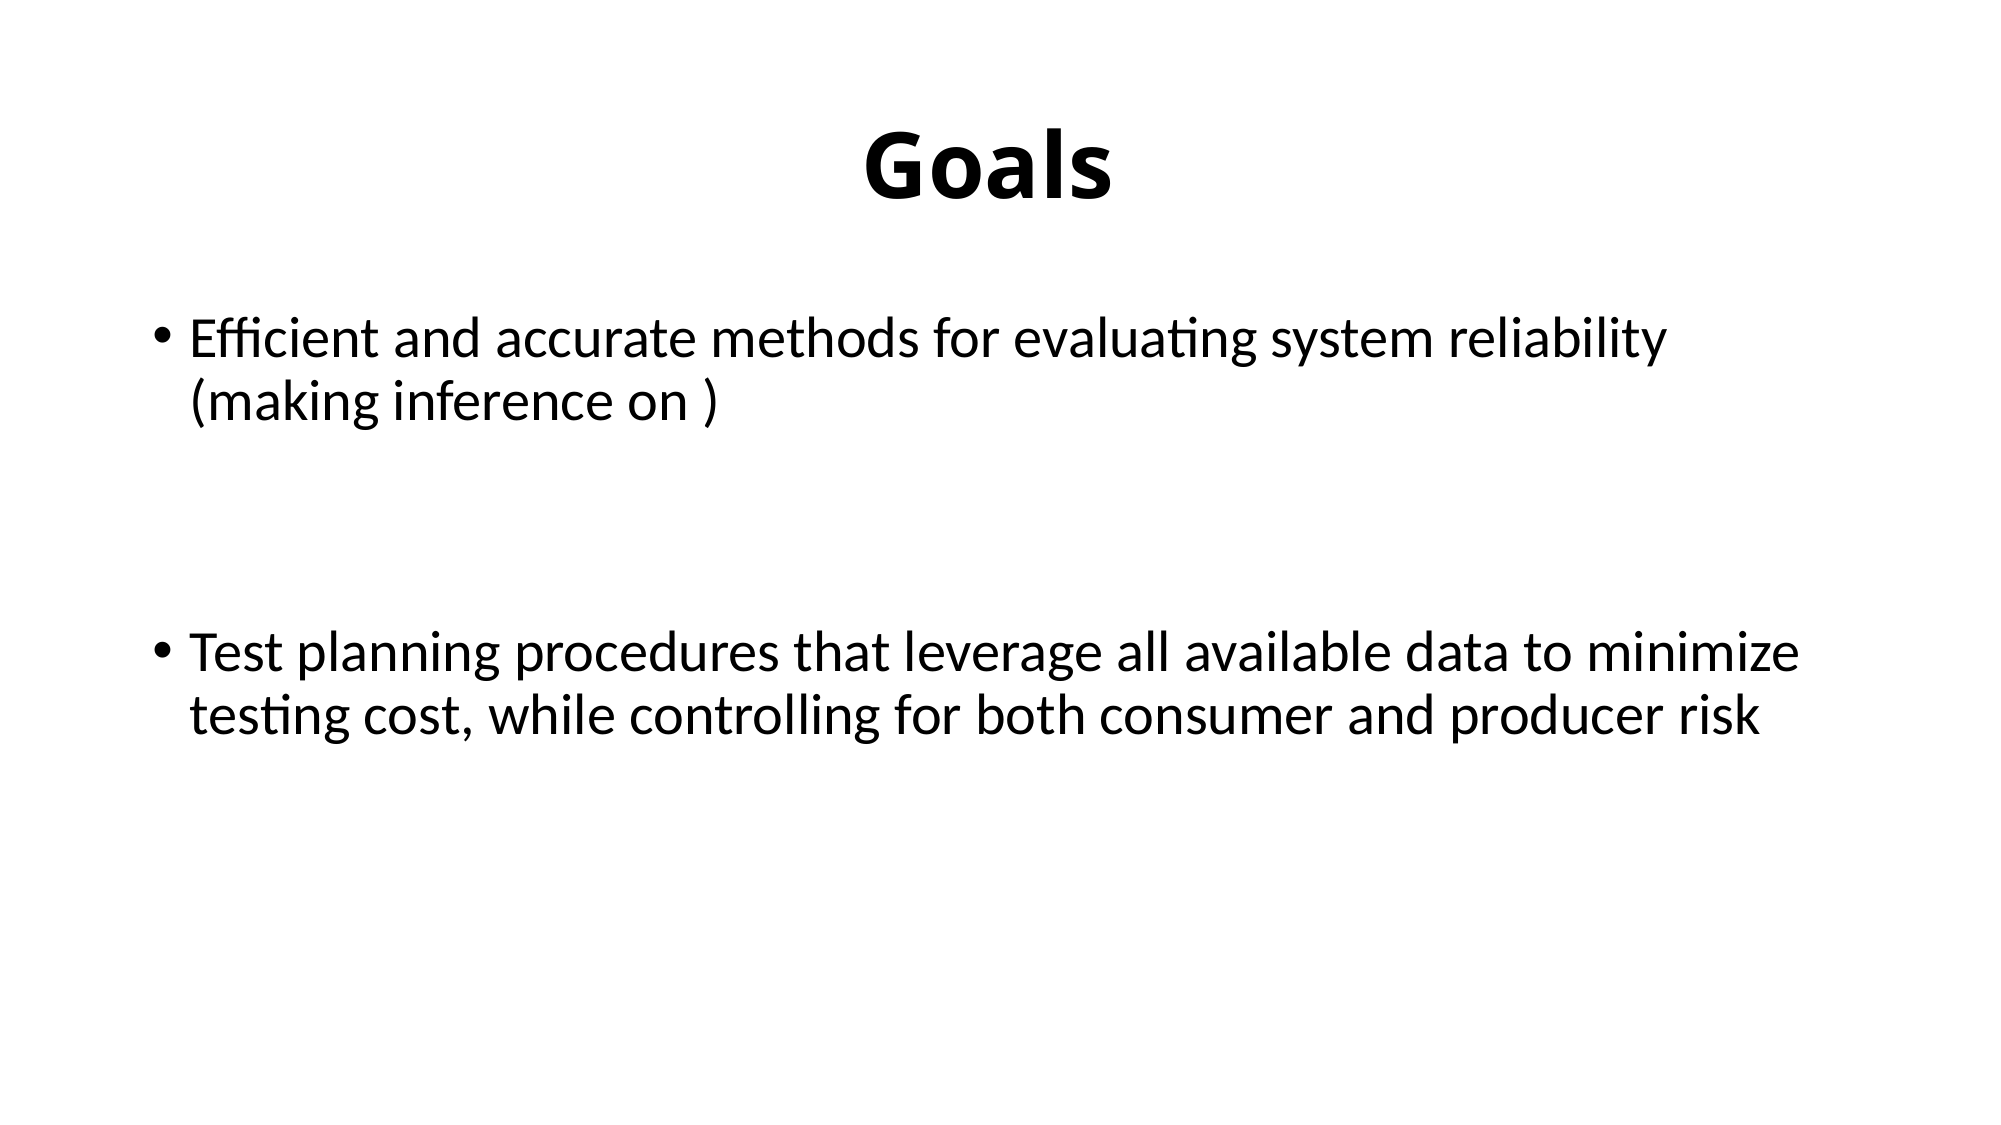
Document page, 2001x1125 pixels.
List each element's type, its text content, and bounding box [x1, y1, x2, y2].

title Goals [137, 59, 1863, 278]
